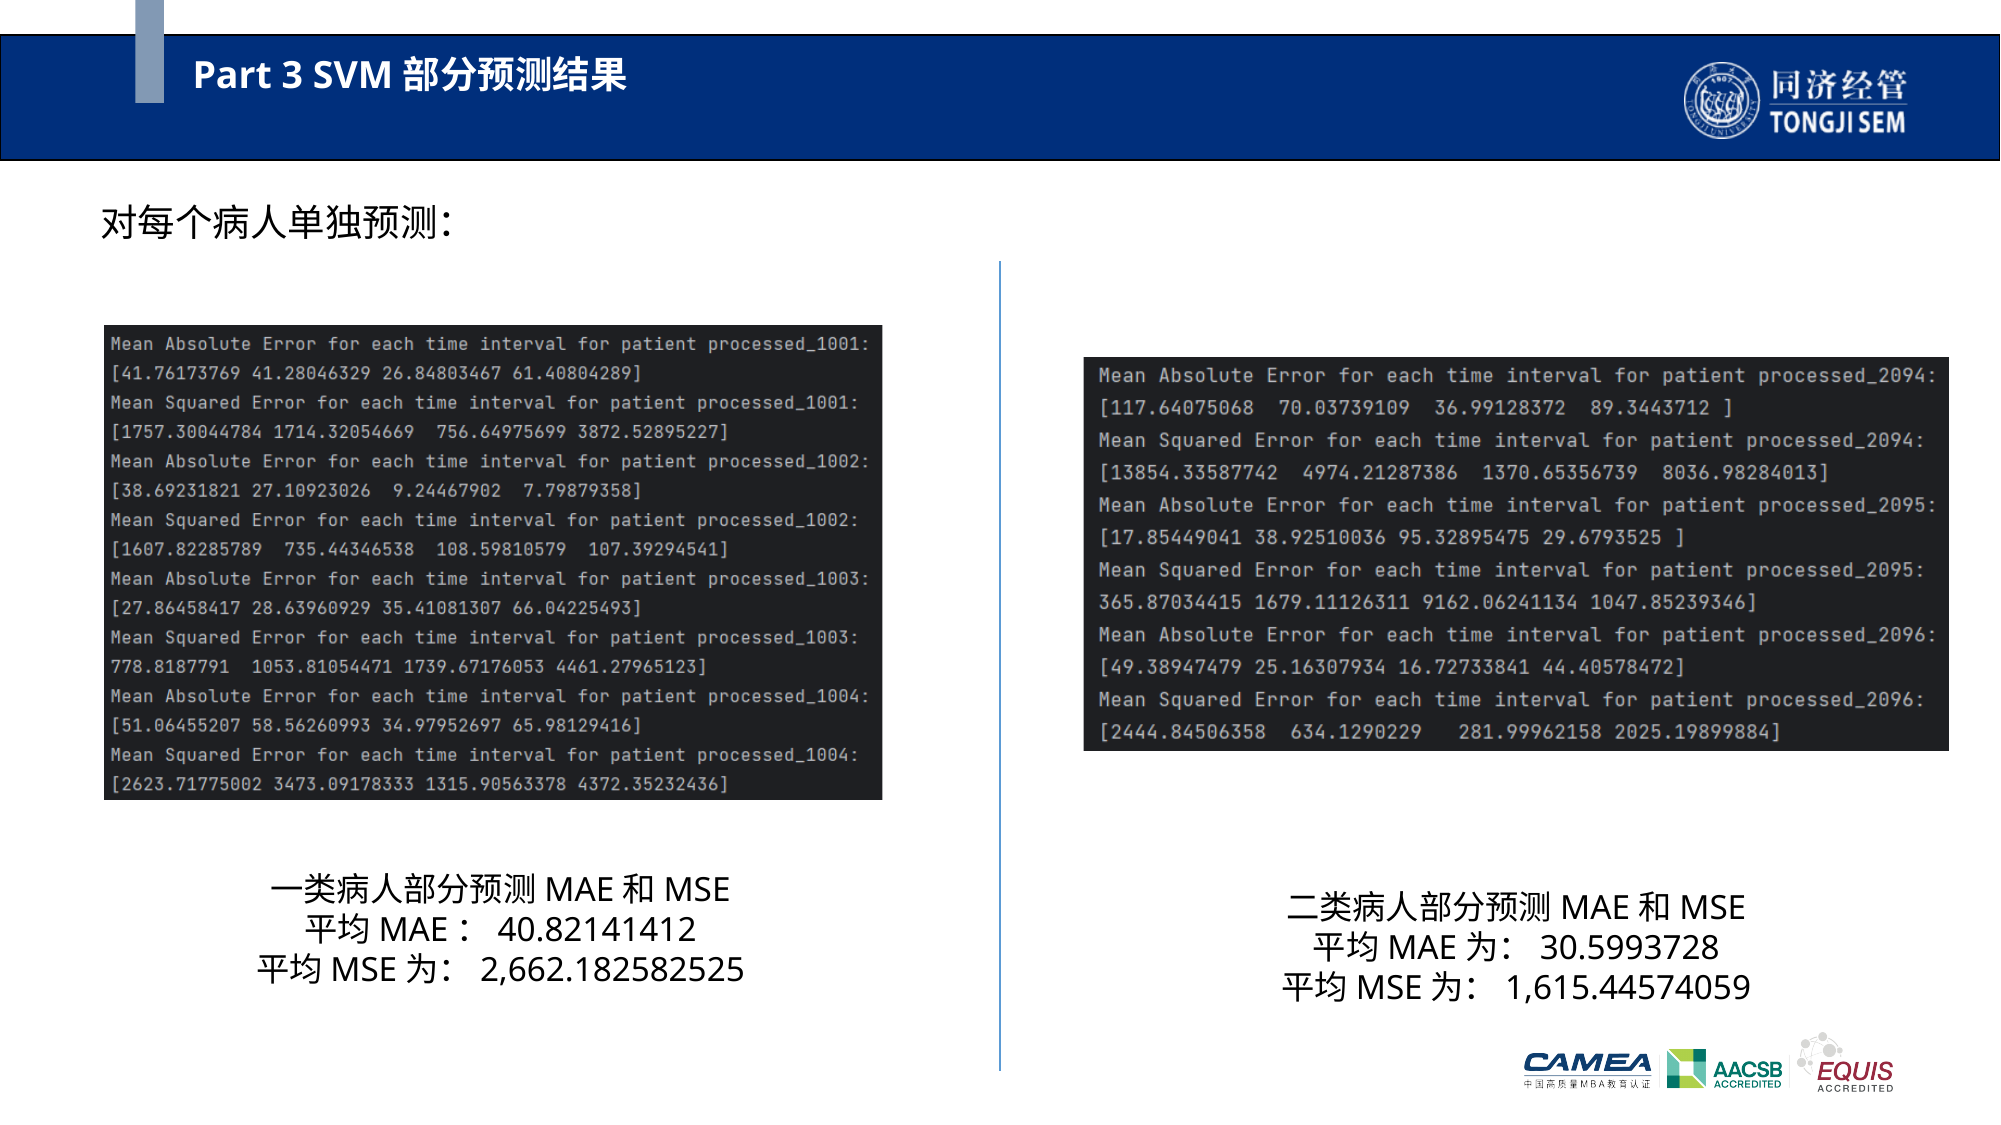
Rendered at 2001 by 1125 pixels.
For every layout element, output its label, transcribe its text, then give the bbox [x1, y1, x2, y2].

text_box [0, 34, 2000, 161]
picture [102, 325, 883, 800]
picture [1684, 62, 1912, 139]
picture [1524, 1032, 1893, 1092]
text_box 对每个病人单独预测： [83, 191, 493, 252]
text_box [134, 0, 165, 104]
picture [1083, 357, 1949, 751]
text_box 二类病人部分预测MAE和MSE 平均MAE为：30.5993728 平均MSE为：1,615.44574059 [1015, 879, 2000, 1014]
text_box 一类病人部分预测MAE和MSE 平均MAE：40.82141412 平均MSE为：2,662.182582525 [0, 860, 999, 996]
text_box Part 3 SVM部分预测结果 [192, 50, 675, 96]
